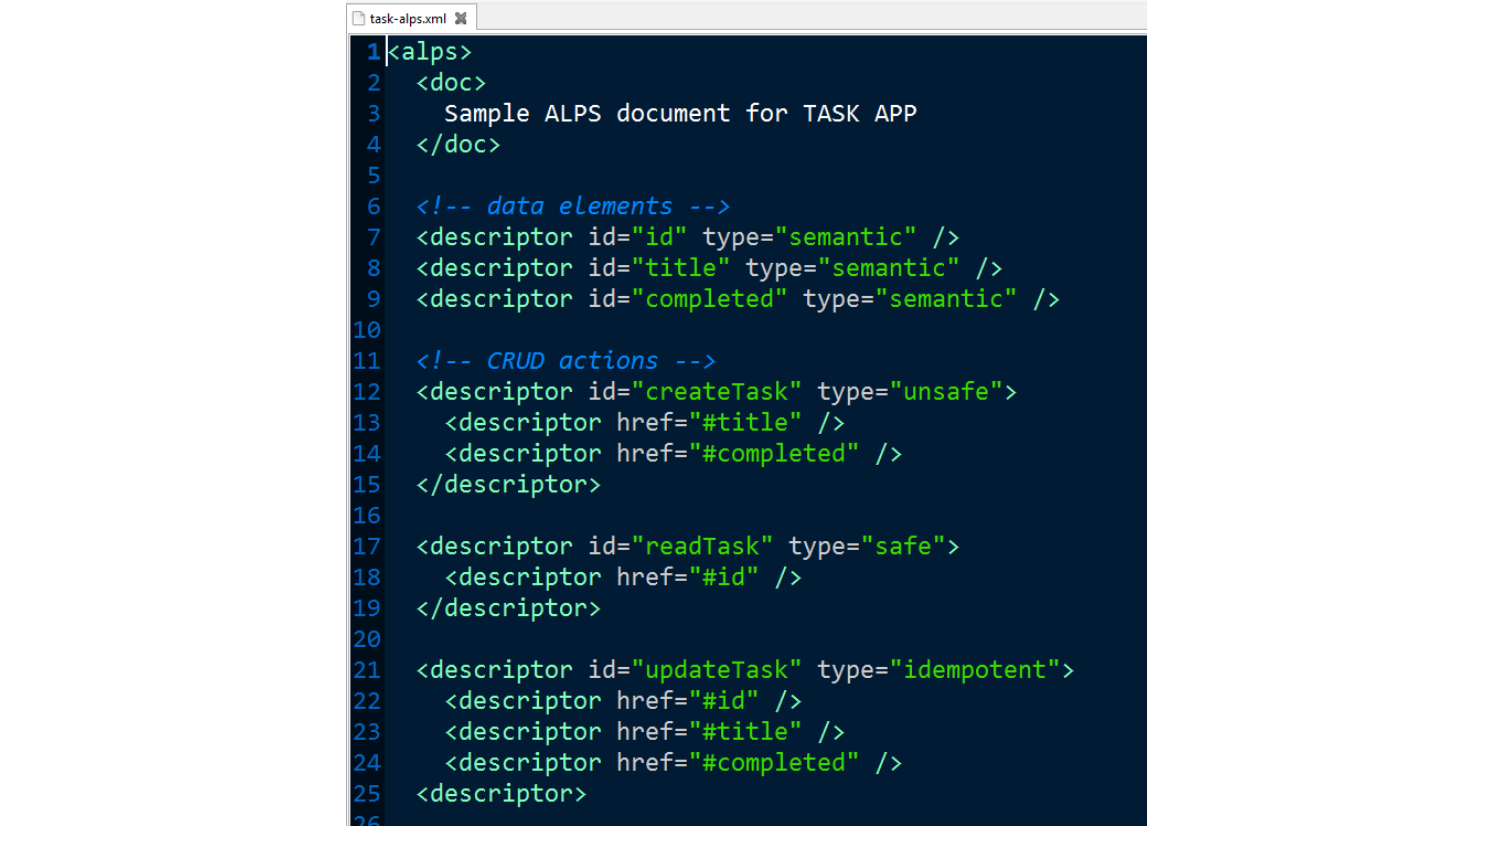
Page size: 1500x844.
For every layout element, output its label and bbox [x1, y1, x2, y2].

picture [346, 0, 1147, 826]
